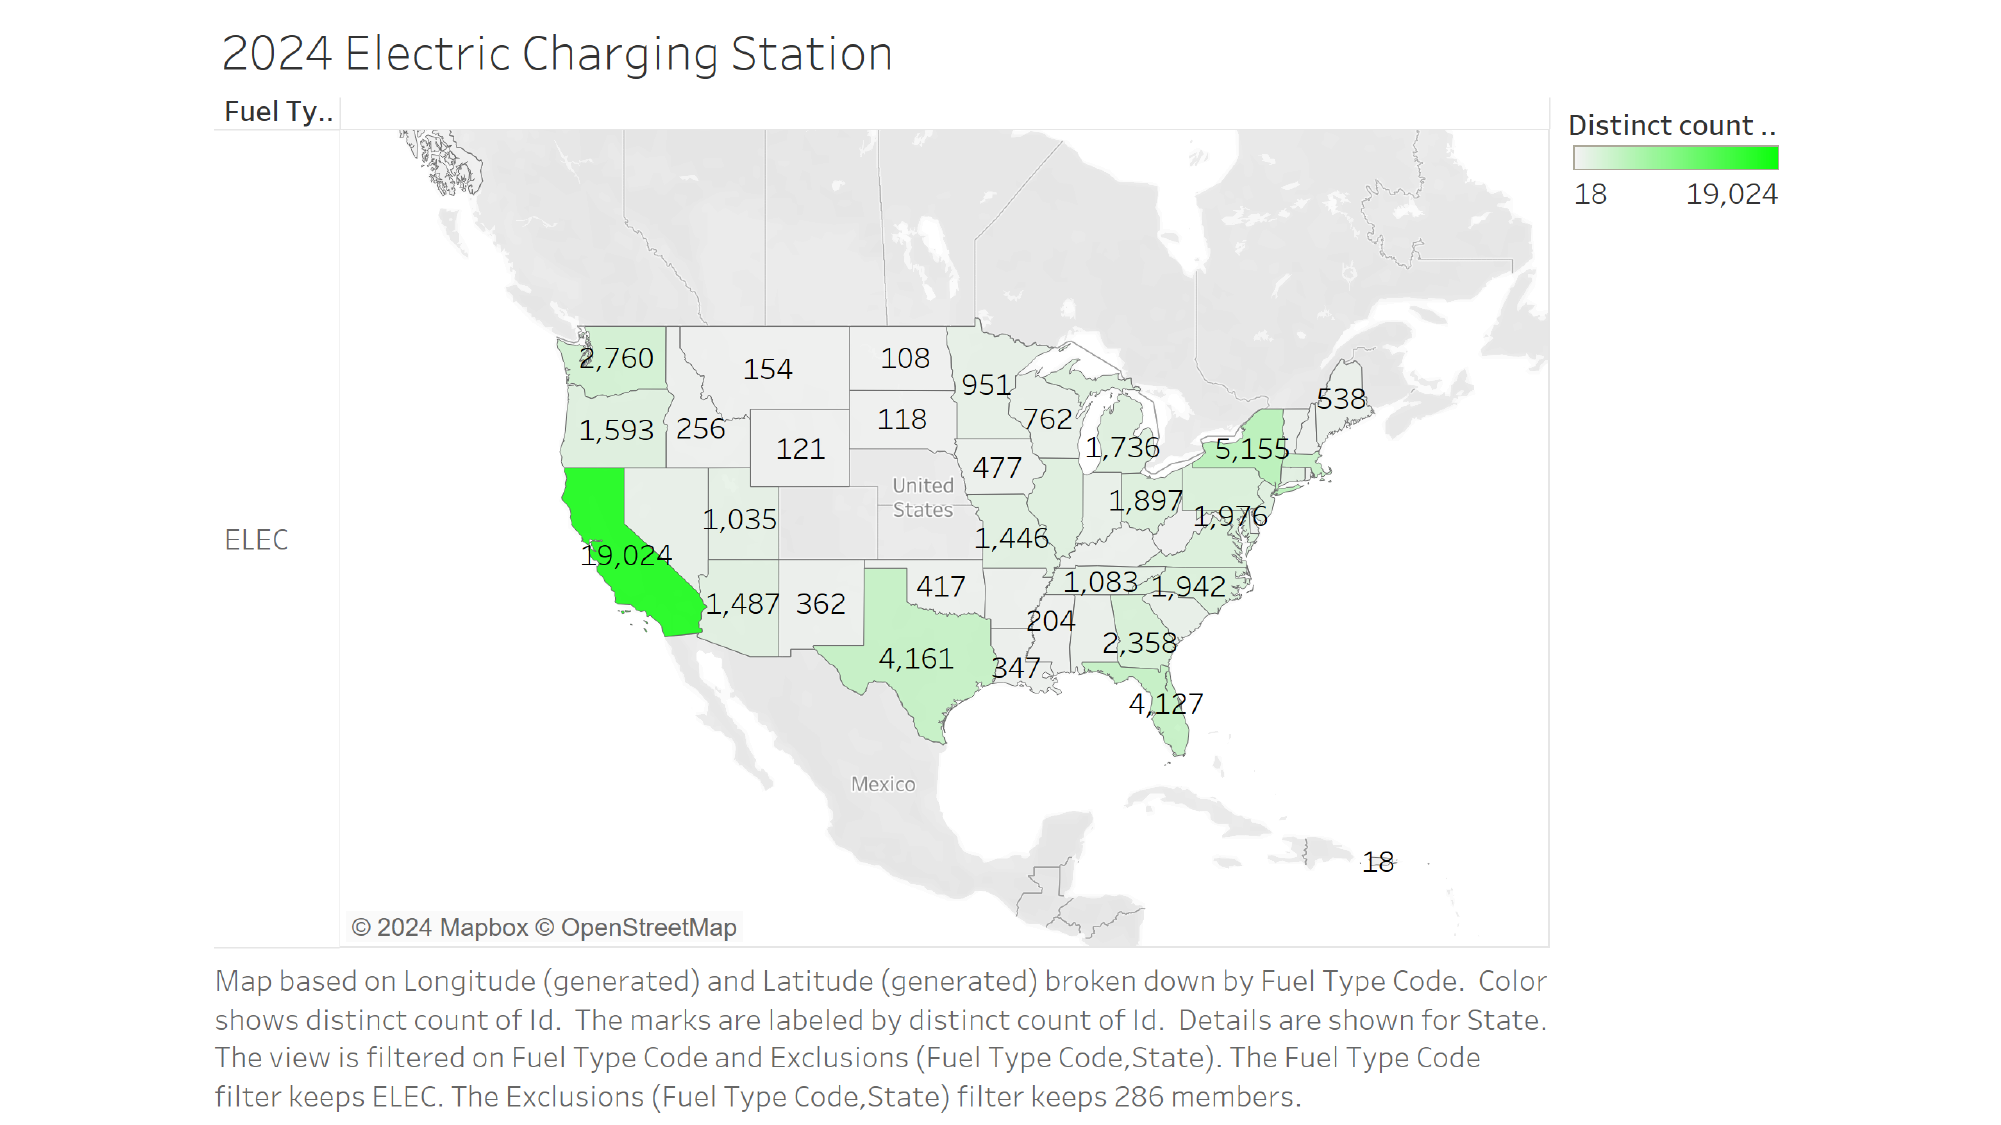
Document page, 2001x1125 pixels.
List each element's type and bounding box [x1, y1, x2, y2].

picture [214, 8, 1786, 1117]
